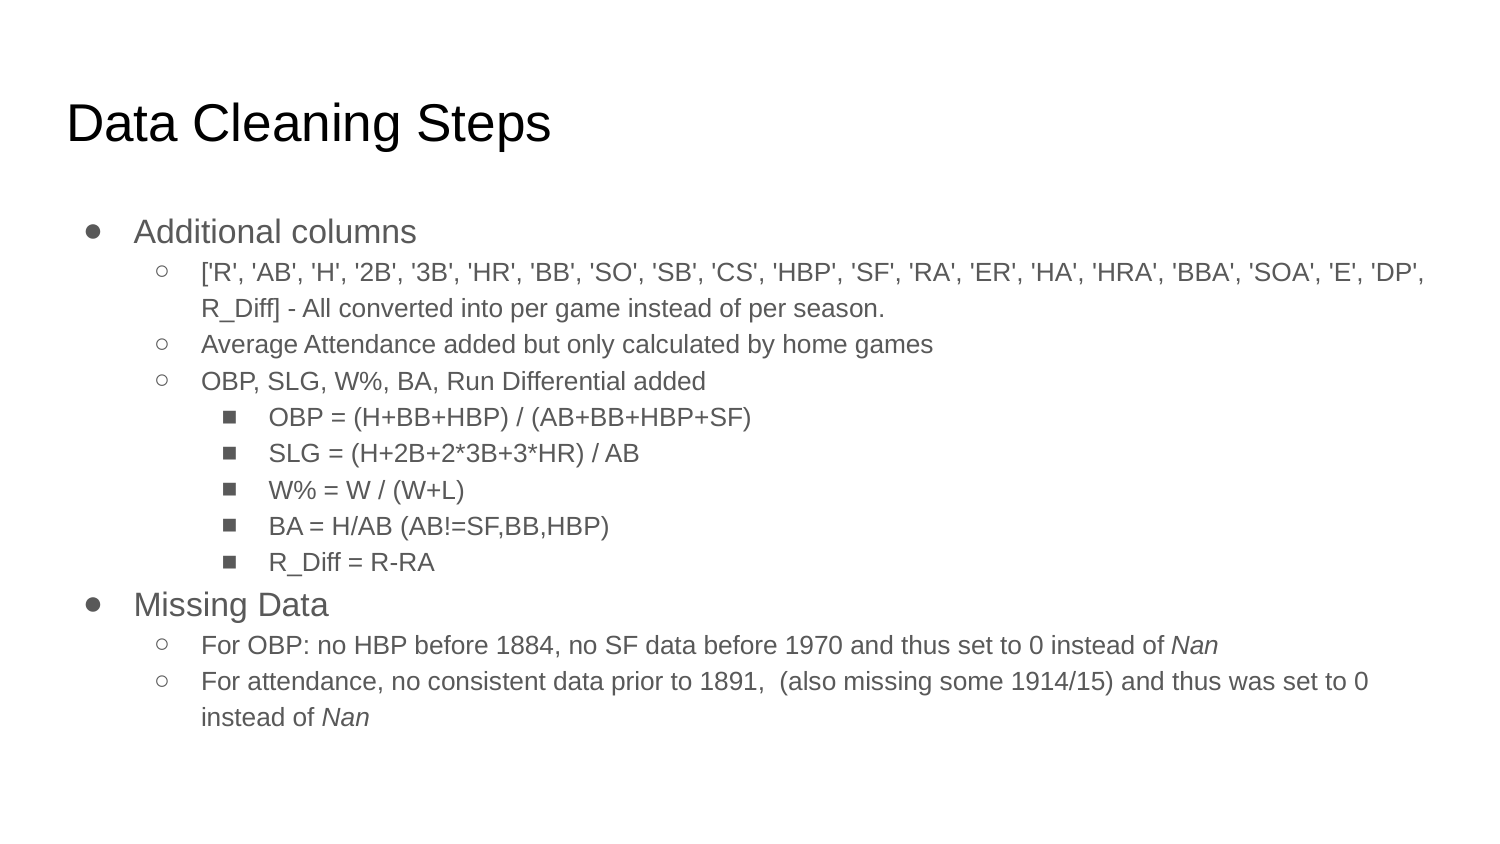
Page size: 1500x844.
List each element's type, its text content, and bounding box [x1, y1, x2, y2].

title Data Cleaning Steps [51, 72, 1449, 167]
list Additional columns ['R', 'AB', 'H', '2B', '3B', 'HR', 'BB', 'SO', 'SB', 'CS', 'HBP', 'SF', 'RA', 'ER', 'HA', 'HRA', 'BBA', 'SOA', 'E', 'DP', R_Diff] - All converted into per game instead of per season. Average Attendance added but only calculated by home games OBP, SLG, W%, BA, Run Differential added OBP = (H+BB+HBP) / (AB+BB+HBP+SF) SLG = (H+2B+2*3B+3*HR) / AB W% = W / (W+L) BA = H/AB (AB!=SF,BB,HBP) R_Diff = R-RA Missing Data For OBP: no HBP before 1884, no SF data before 1970 and thus set to 0 instead of Nan For attendance, no consistent data prior to 1891, (also missing some 1914/15) and thus was set to 0 instead of Nan [51, 189, 1449, 750]
